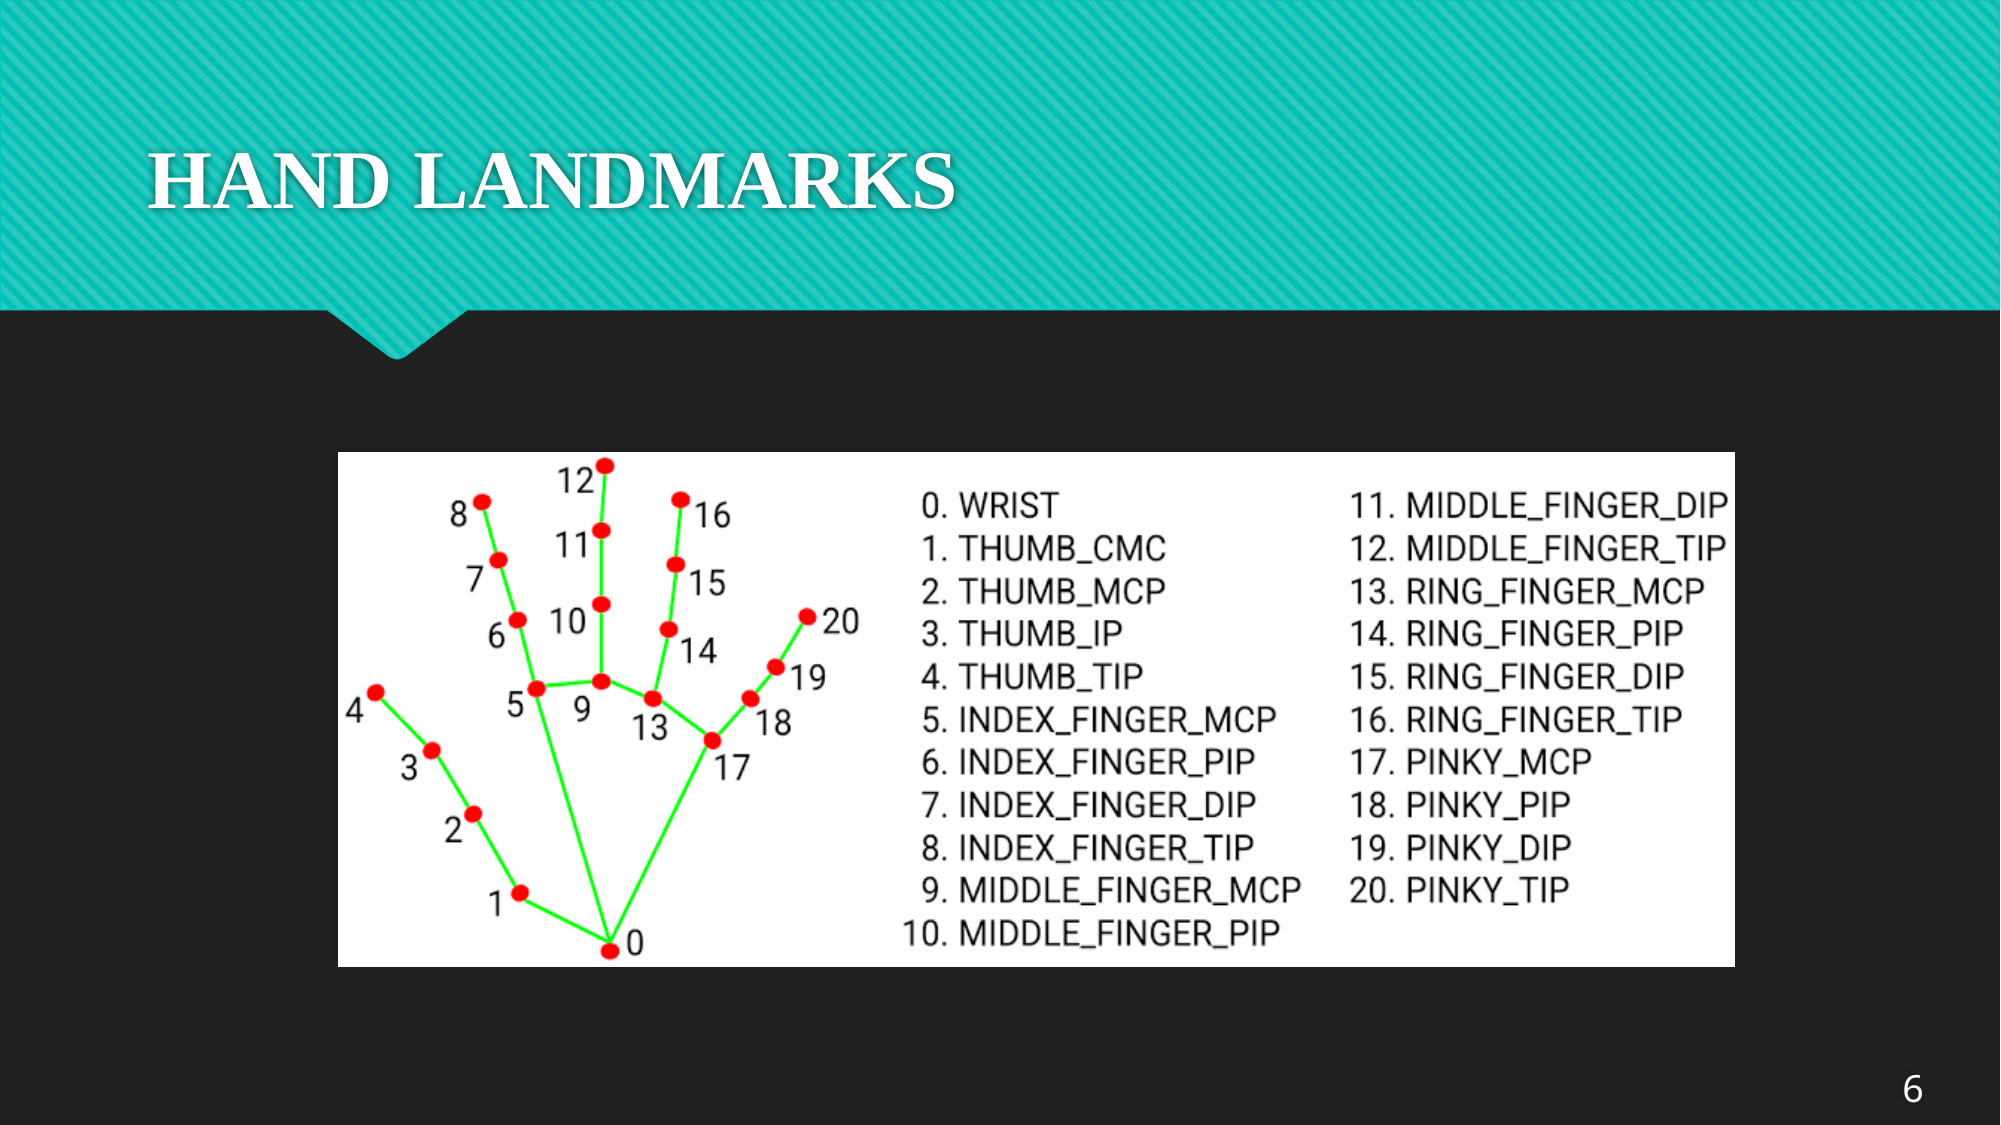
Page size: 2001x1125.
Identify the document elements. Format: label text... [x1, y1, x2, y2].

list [338, 451, 1735, 967]
title HAND LANDMARKS [132, 73, 1868, 233]
list 6 [1887, 1050, 2000, 1125]
